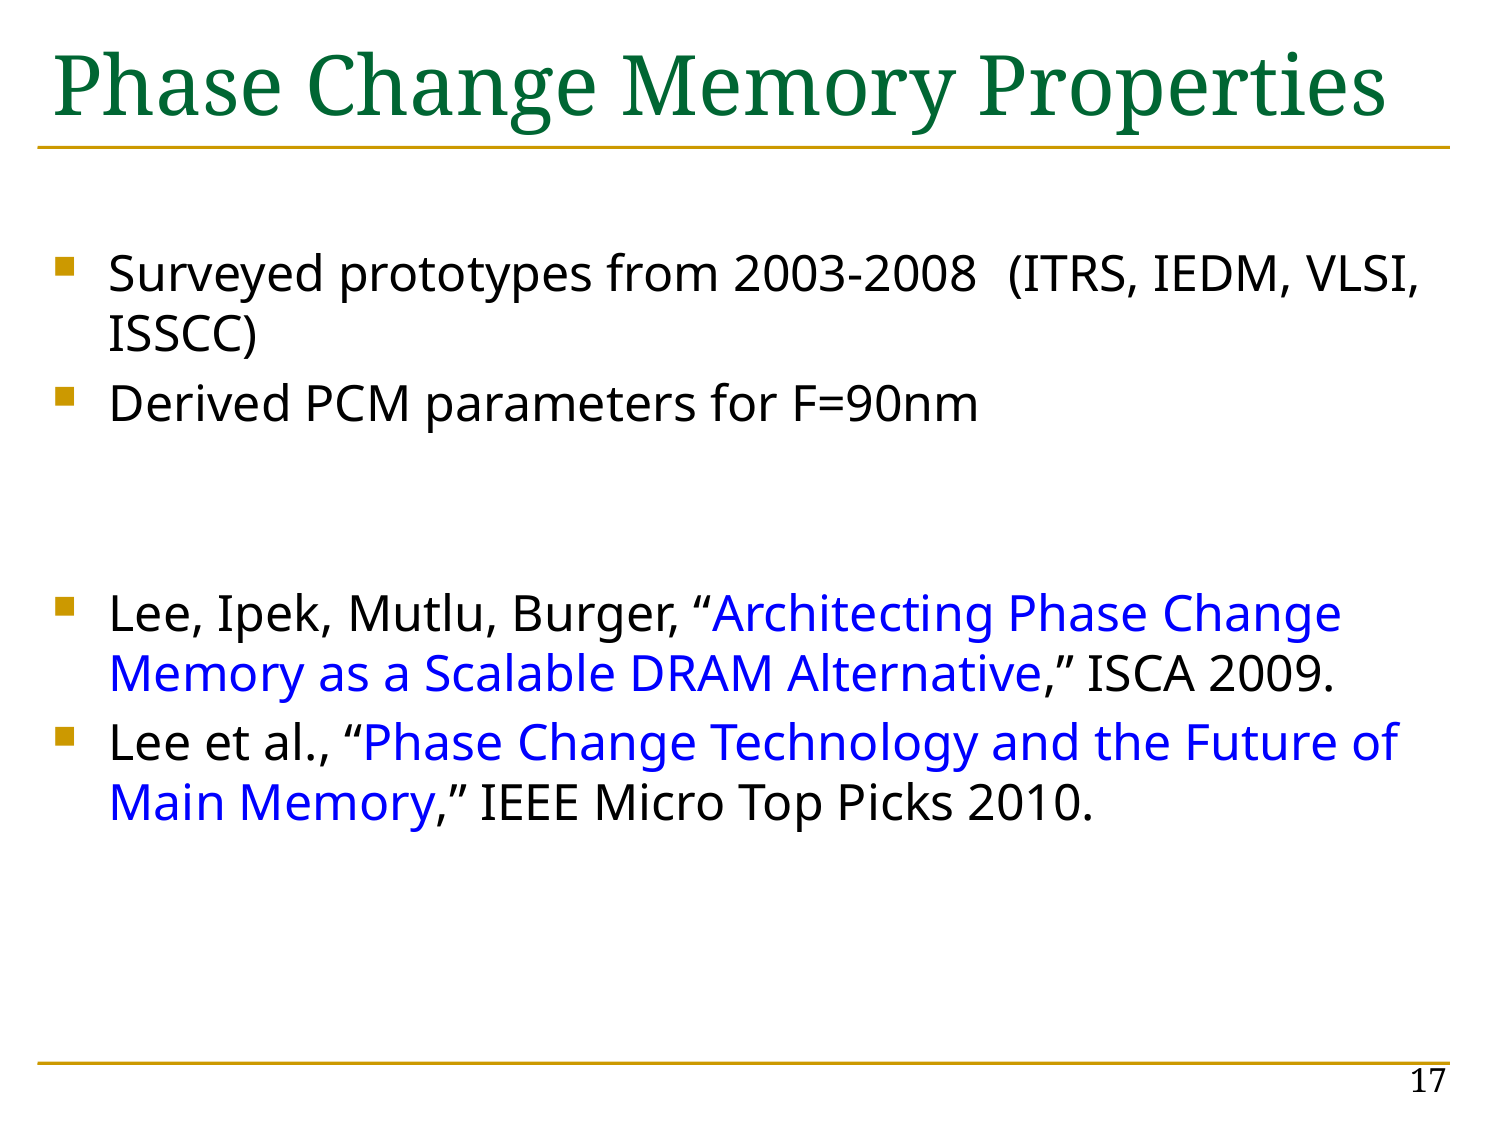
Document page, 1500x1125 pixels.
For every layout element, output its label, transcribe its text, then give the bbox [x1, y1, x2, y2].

title Phase Change Memory Properties [37, 24, 1450, 163]
slide_number 17 [1111, 1036, 1462, 1112]
list Surveyed prototypes from 2003-2008 (ITRS, IEDM, VLSI, ISSCC) Derived PCM parameters for F=90nm Lee, Ipek, Mutlu, Burger, “Architecting Phase Change Memory as a Scalable DRAM Alternative,” ISCA 2009. Lee et al., “Phase Change Technology and the Future of Main Memory,” IEEE Micro Top Picks 2010. [37, 163, 1450, 1016]
